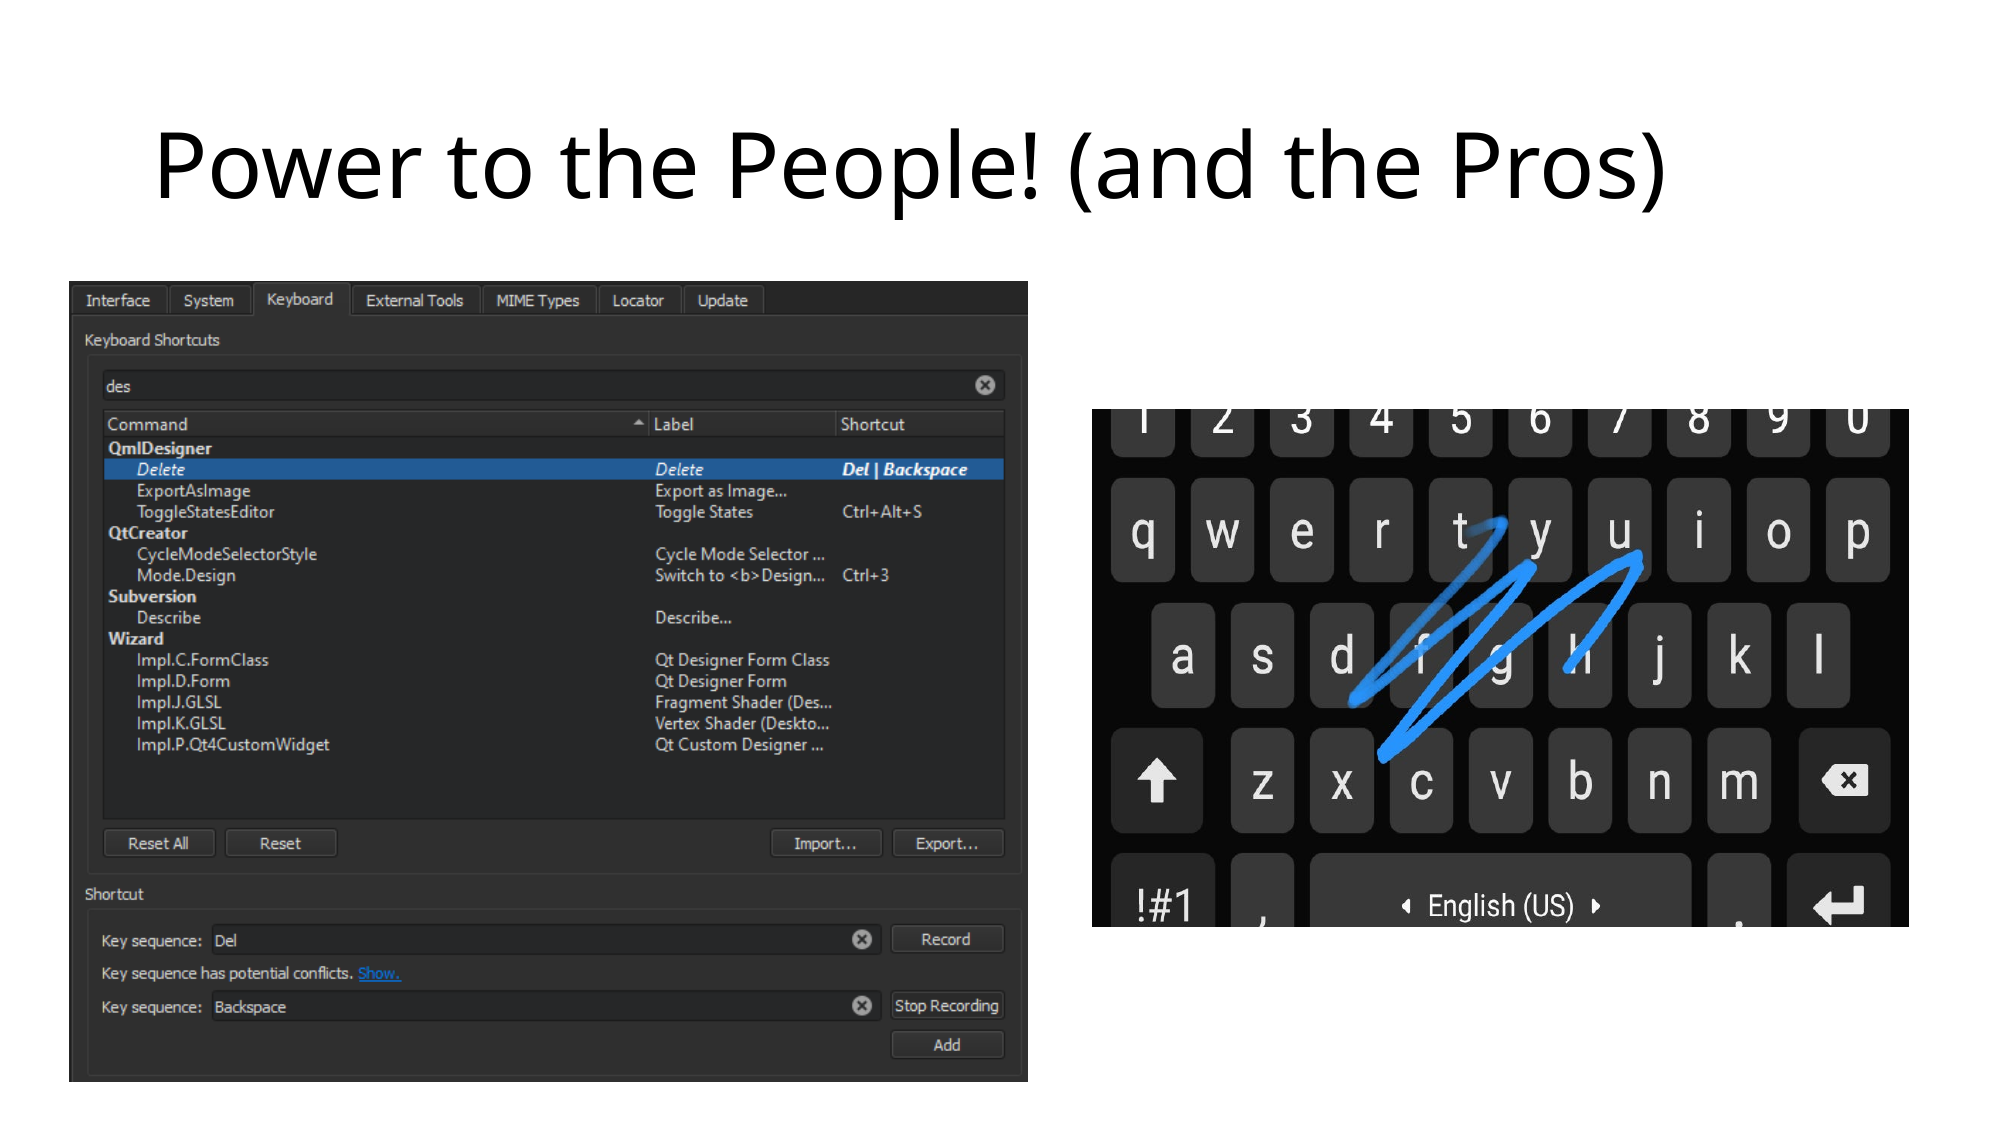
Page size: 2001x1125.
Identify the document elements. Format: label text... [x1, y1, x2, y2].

picture [1092, 409, 1909, 927]
picture [69, 281, 1028, 1082]
title Power to the People! (and the Pros) [137, 59, 1863, 278]
